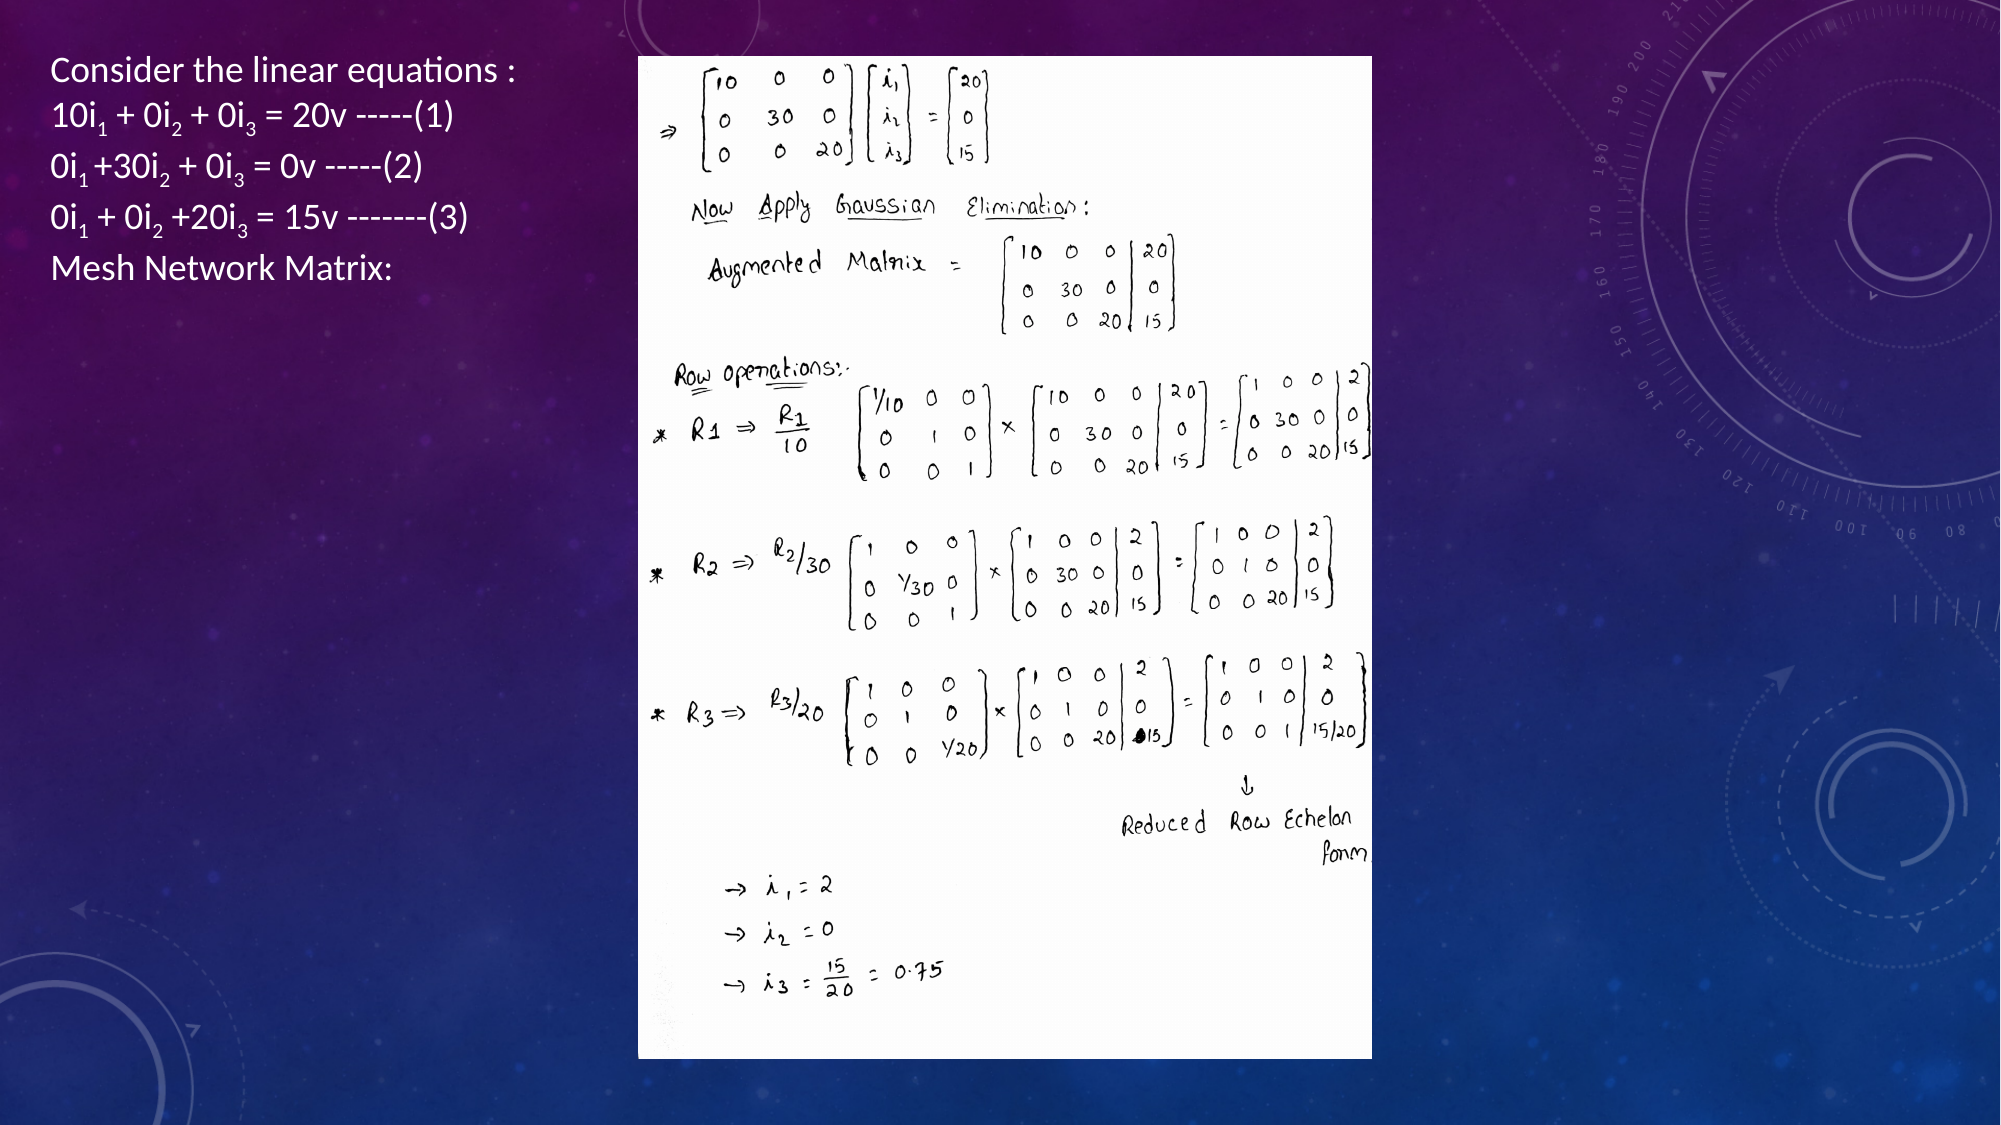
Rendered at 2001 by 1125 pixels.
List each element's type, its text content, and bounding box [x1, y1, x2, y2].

picture [0, 0, 2001, 1125]
text_box Consider the linear equations : 10i1 + 0i2 + 0i3 = 20v -----(1) 0i1 +30i2 + 0i3 = 0v -----(2) 0i1 + 0i2 +20i3 = 15v -------(3) Mesh Network Matrix: [35, 37, 711, 296]
